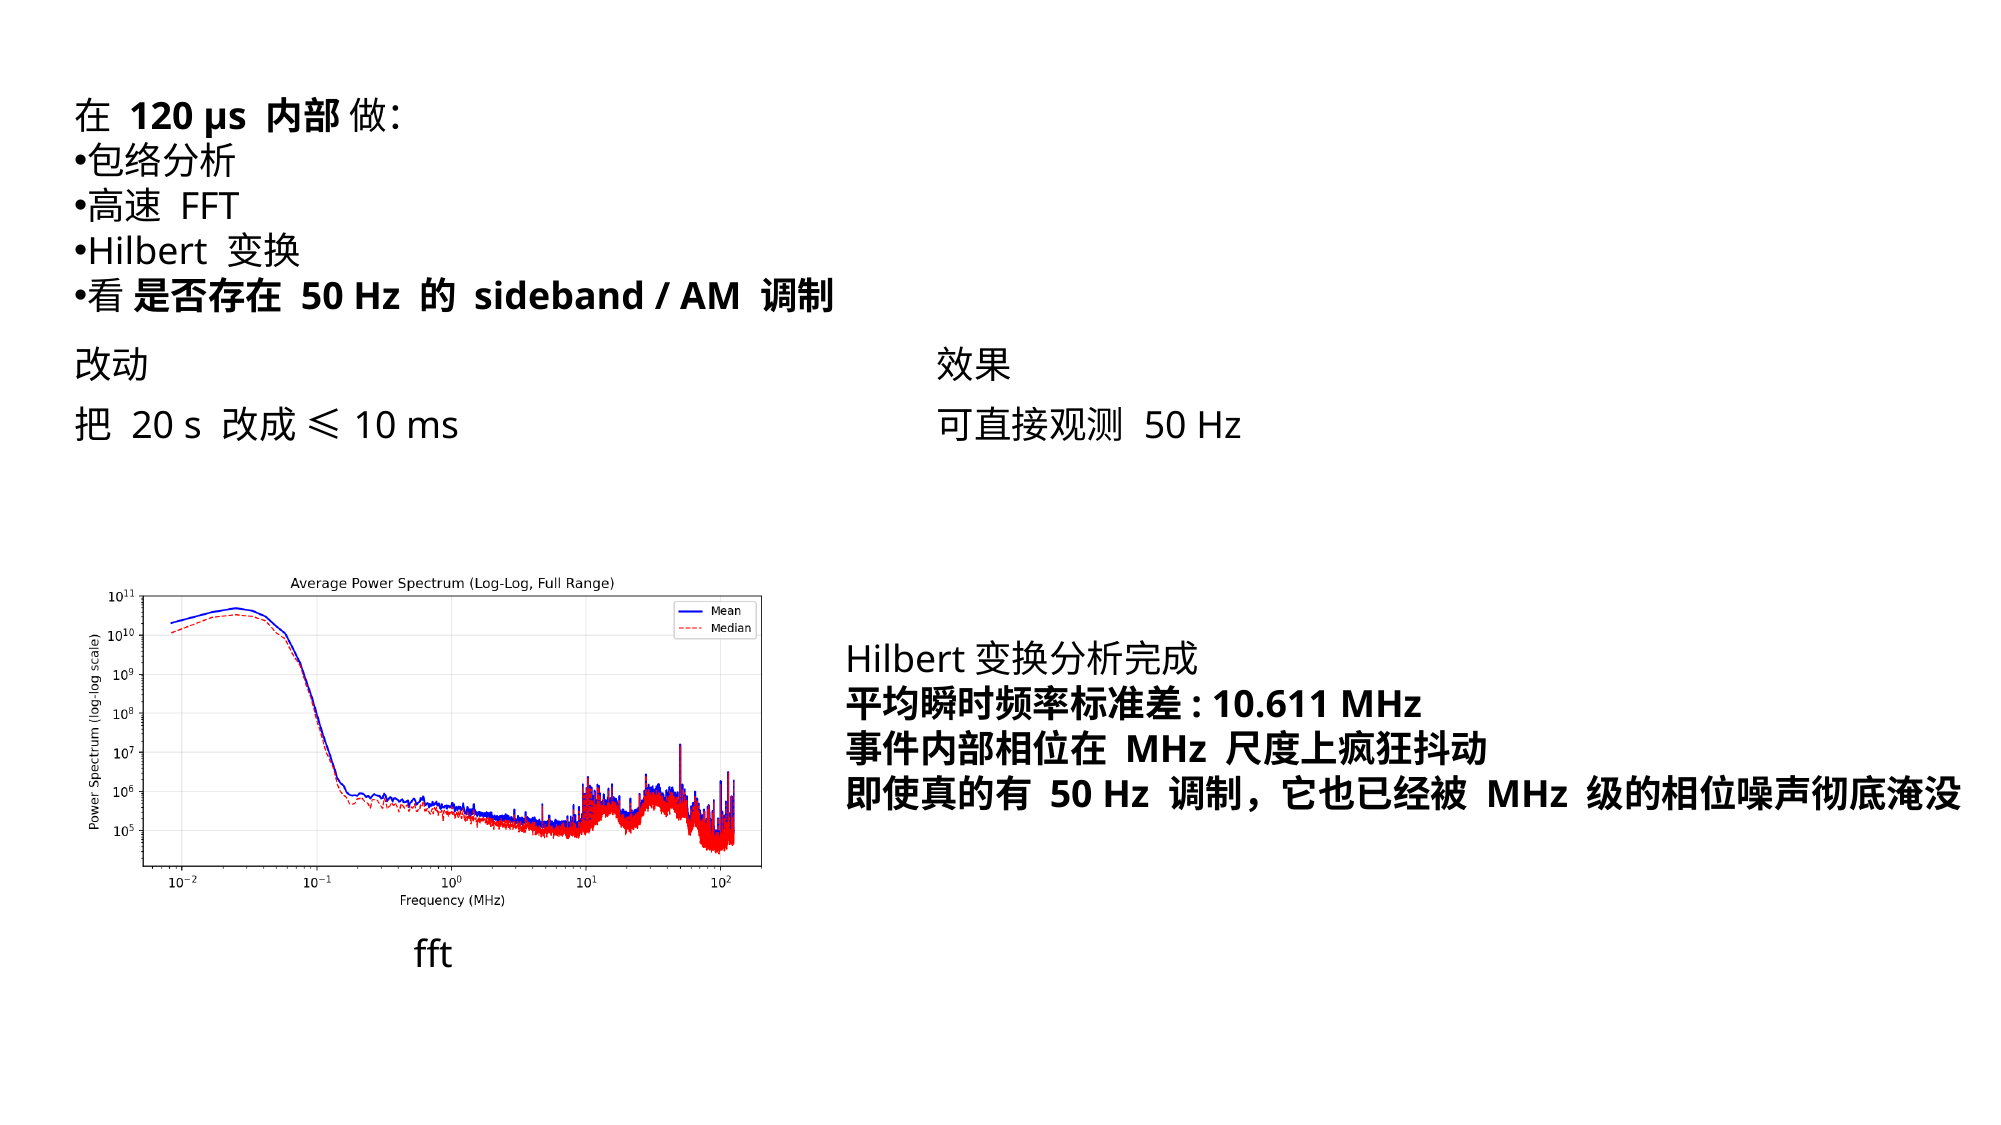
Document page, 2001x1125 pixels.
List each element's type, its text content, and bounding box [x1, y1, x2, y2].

table_cell 可直接观测 50 Hz [922, 387, 1784, 447]
table_header 效果 [922, 327, 1784, 387]
text_box 在 120 µs 内部 做： 包络分析 高速 FFT Hilbert 变换 看 是否存在 50 Hz 的 sideband / AM 调制 [59, 84, 1060, 325]
text_box fft [398, 922, 468, 983]
text_box Hilbert变换分析完成 平均瞬时频率标准差: 10.611 MHz 事件内部相位在 MHz 尺度上疯狂抖动 即使真的有 50 Hz 调制，它也已经被 MHz 级的相位噪声彻底淹没 [830, 582, 2000, 823]
picture [82, 562, 768, 913]
table_cell 把 20 s 改成 ≤10 ms [59, 387, 922, 447]
table_header 改动 [59, 327, 922, 387]
